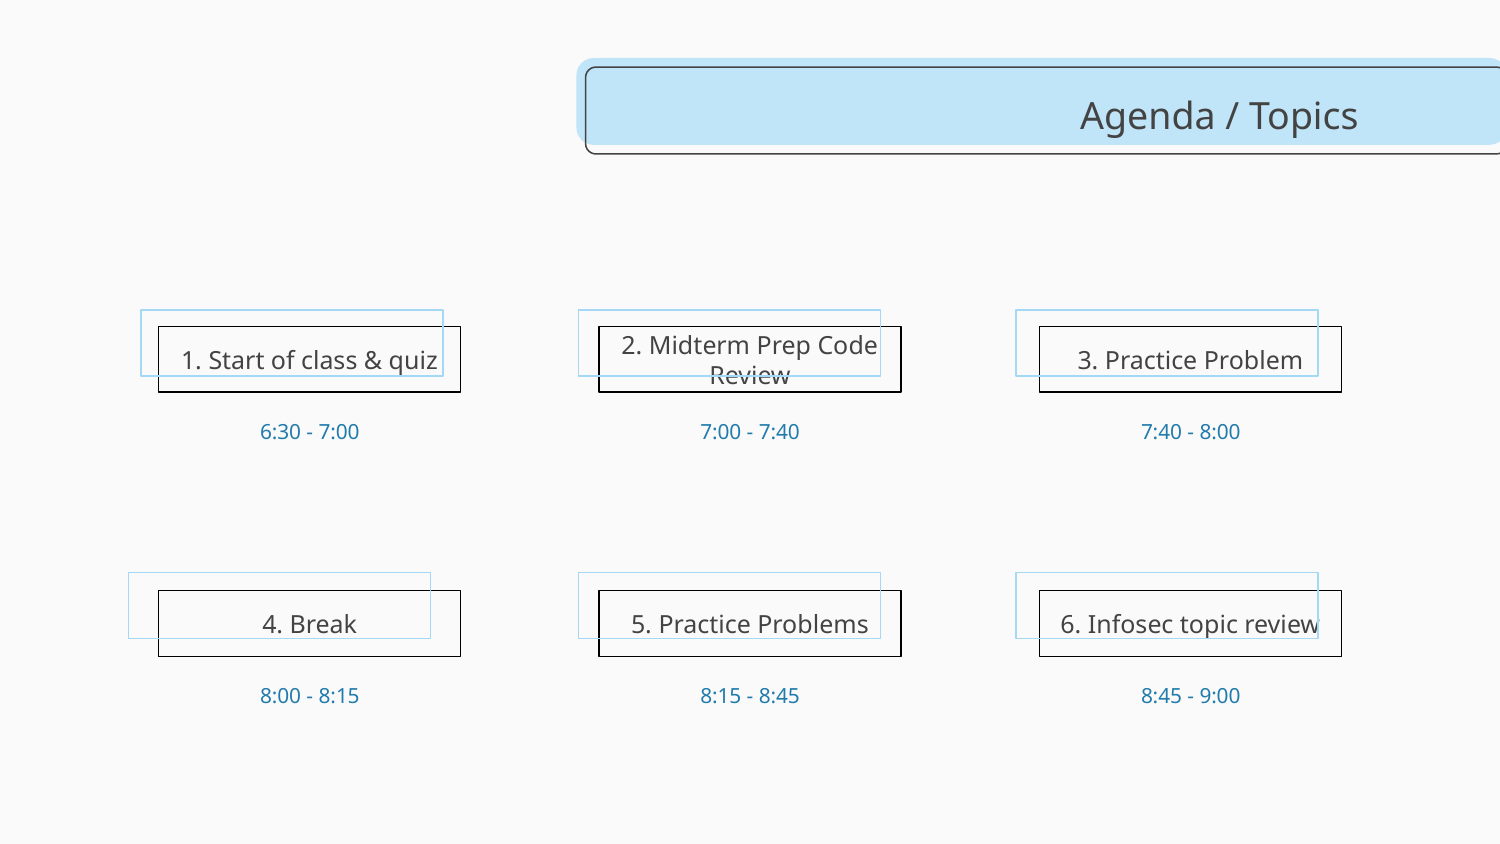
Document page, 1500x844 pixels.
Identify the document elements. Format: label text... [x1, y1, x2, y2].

title 2. Midterm Prep Code Review [599, 326, 902, 393]
text_box [141, 309, 444, 376]
subtitle 8:15 - 8:45 [568, 664, 932, 722]
text_box [1016, 309, 1319, 376]
subtitle 8:00 - 8:15 [128, 664, 492, 722]
text_box [128, 572, 431, 639]
title 4. Break [158, 590, 461, 657]
title 5. Practice Problems [599, 590, 902, 657]
title 6. Infosec topic review [1039, 590, 1342, 657]
text_box [578, 572, 881, 639]
subtitle 6:30 - 7:00 [128, 399, 492, 457]
title Agenda / Topics [849, 75, 1374, 154]
subtitle 8:45 - 9:00 [1009, 664, 1372, 722]
text_box [578, 309, 881, 376]
text_box [1016, 572, 1319, 639]
subtitle 7:40 - 8:00 [1009, 399, 1372, 457]
title 3. Practice Problem [1039, 326, 1342, 393]
title 1. Start of class & quiz [158, 326, 461, 393]
subtitle 7:00 - 7:40 [568, 399, 932, 457]
